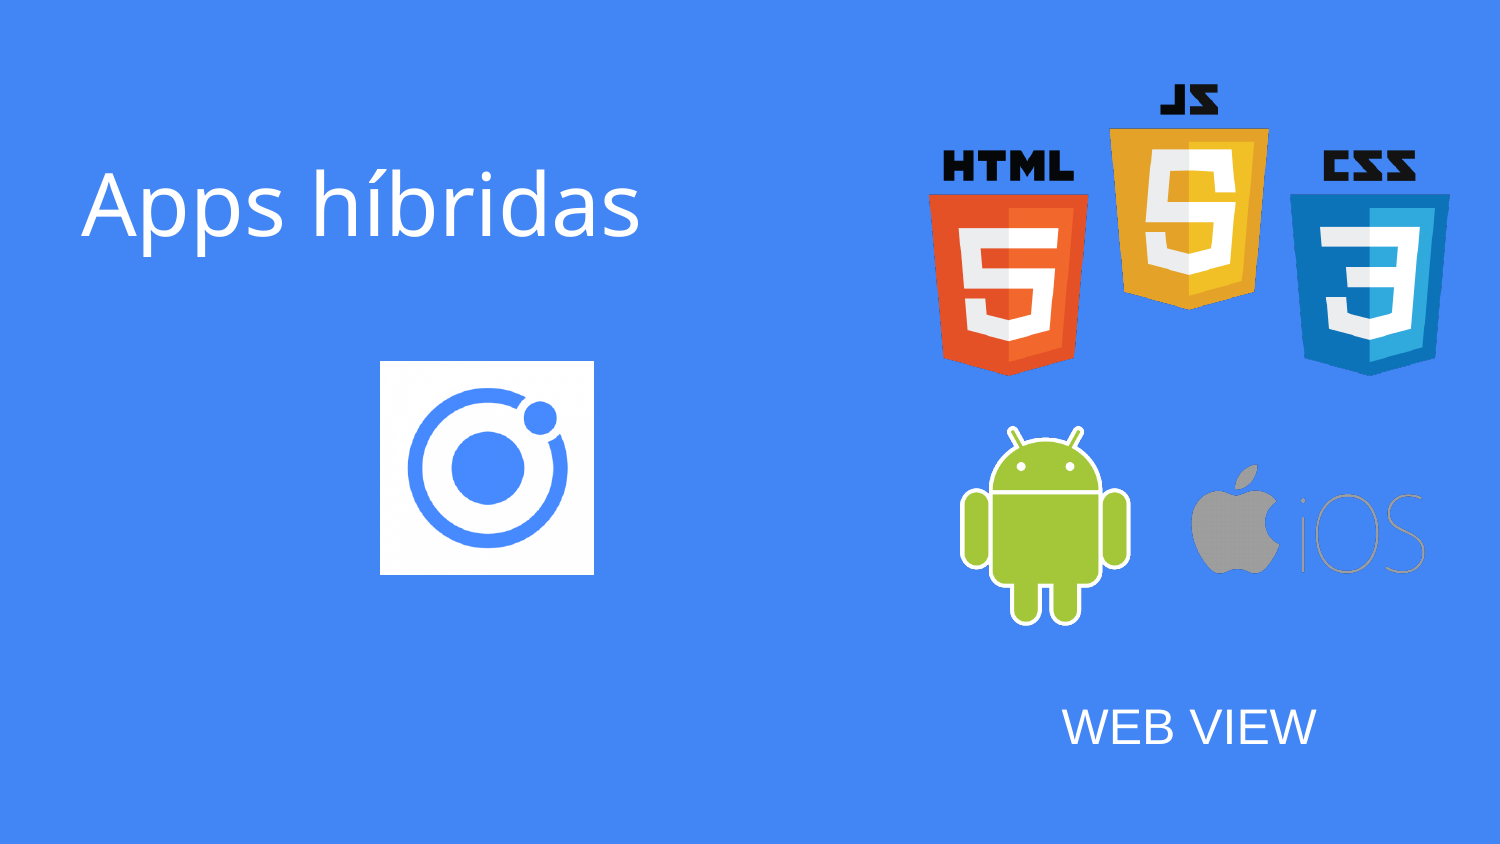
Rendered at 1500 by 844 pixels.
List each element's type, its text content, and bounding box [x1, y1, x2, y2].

picture [915, 72, 1464, 394]
picture [1178, 462, 1440, 575]
picture [960, 425, 1132, 626]
text_box WEB VIEW [931, 679, 1447, 795]
title Apps híbridas [66, 118, 910, 285]
picture [380, 361, 594, 575]
